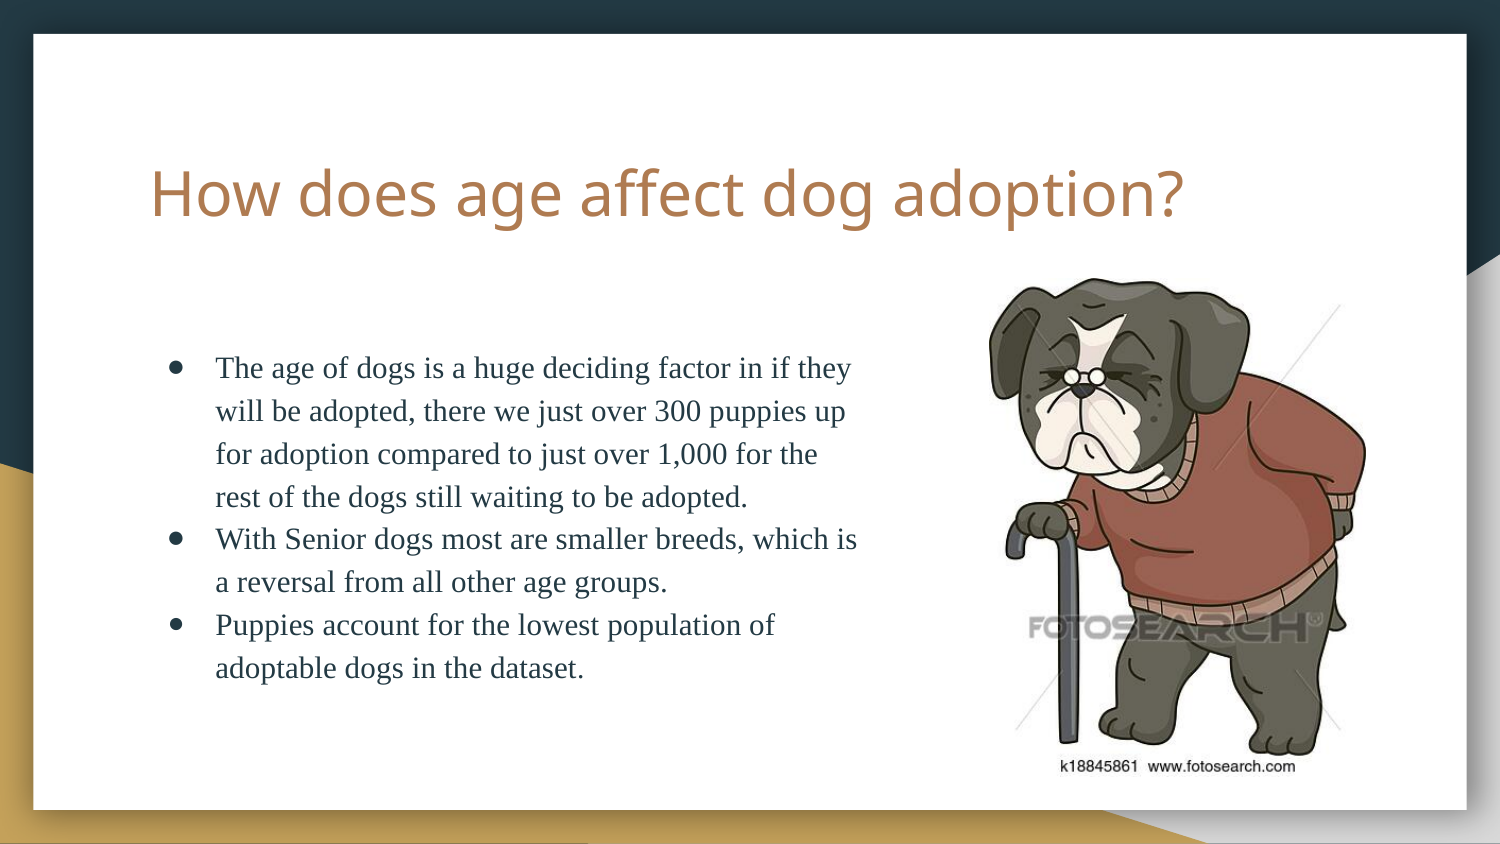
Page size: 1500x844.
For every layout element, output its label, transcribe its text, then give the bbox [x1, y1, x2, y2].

title How does age affect dog adoption? [134, 138, 1366, 296]
picture [988, 277, 1366, 777]
list The age of dogs is a huge deciding factor in if they will be adopted, there we just over 300 puppies up for adoption compared to just over 1,000 for the rest of the dogs still waiting to be adopted. With Senior dogs most are smaller breeds, which is a reversal from all other age groups. Puppies account for the lowest population of adoptable dogs in the dataset. [134, 326, 886, 729]
